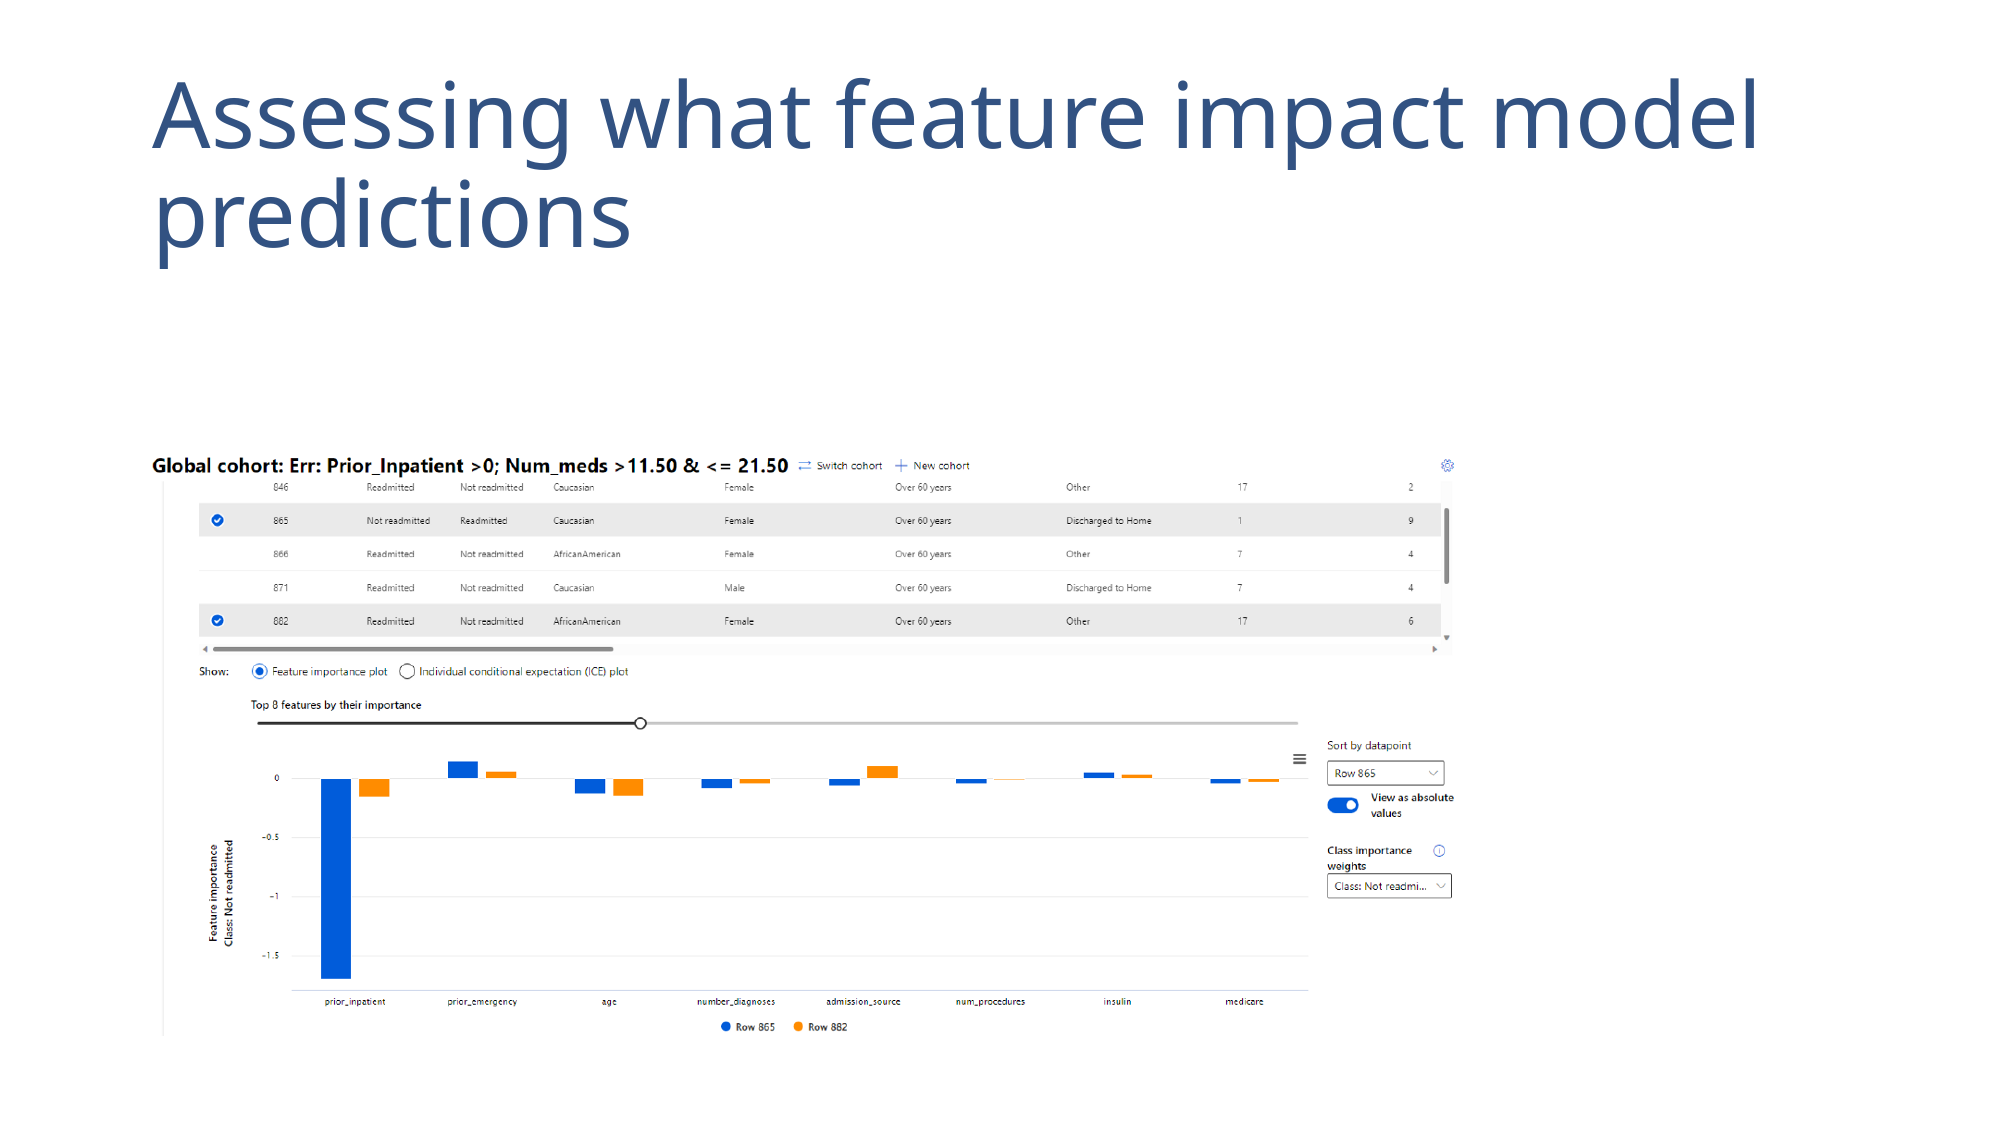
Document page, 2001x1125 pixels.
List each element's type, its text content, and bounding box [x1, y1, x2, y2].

title Assessing what feature impact model predictions [137, 59, 1863, 278]
picture [137, 448, 1465, 1036]
